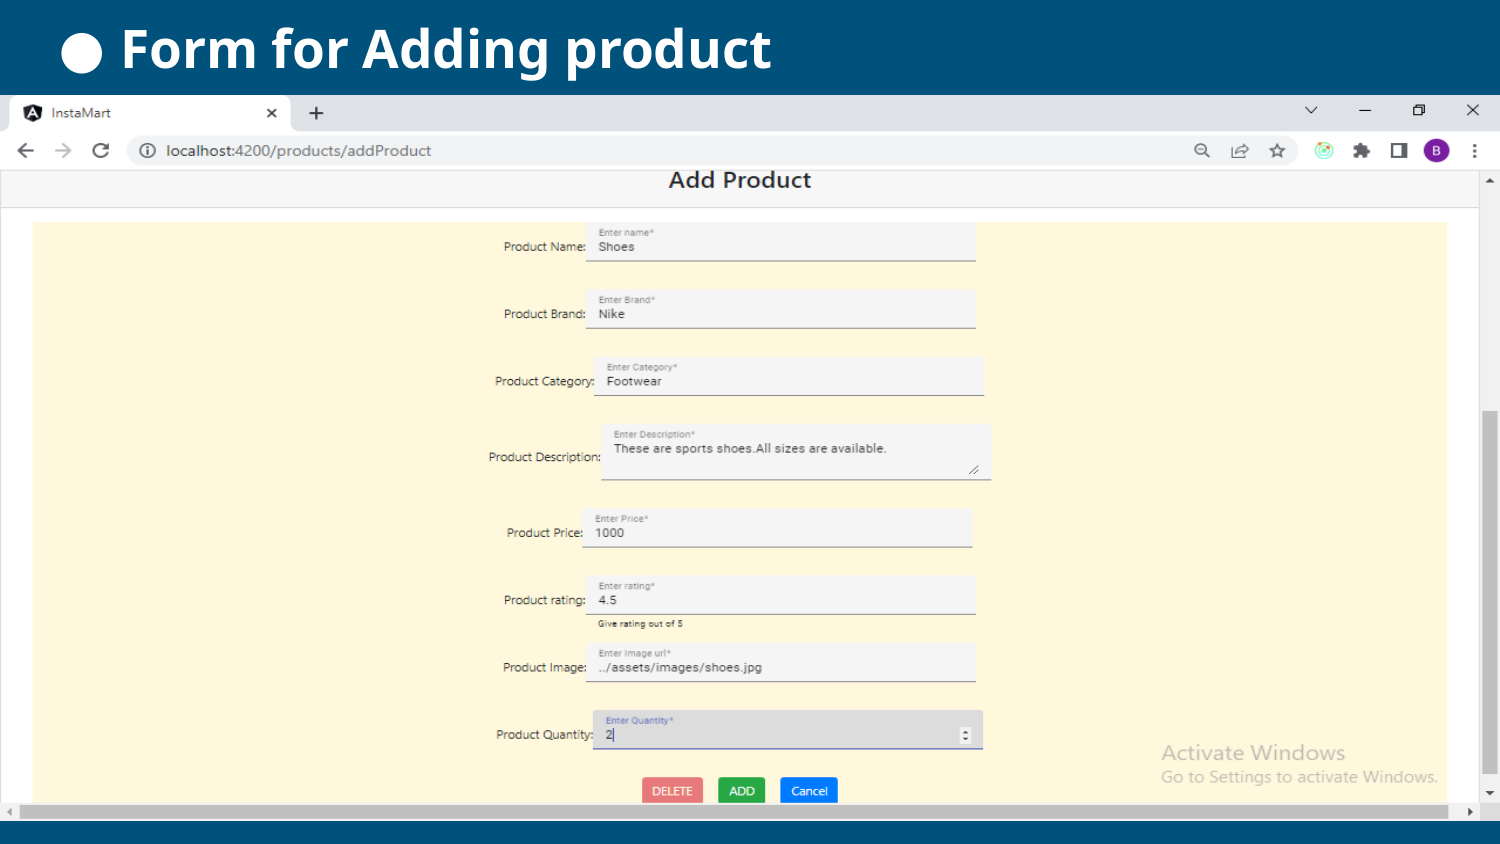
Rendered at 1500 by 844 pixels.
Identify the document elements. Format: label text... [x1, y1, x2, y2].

title Form for Adding product [34, 0, 1433, 94]
picture [0, 96, 1500, 820]
